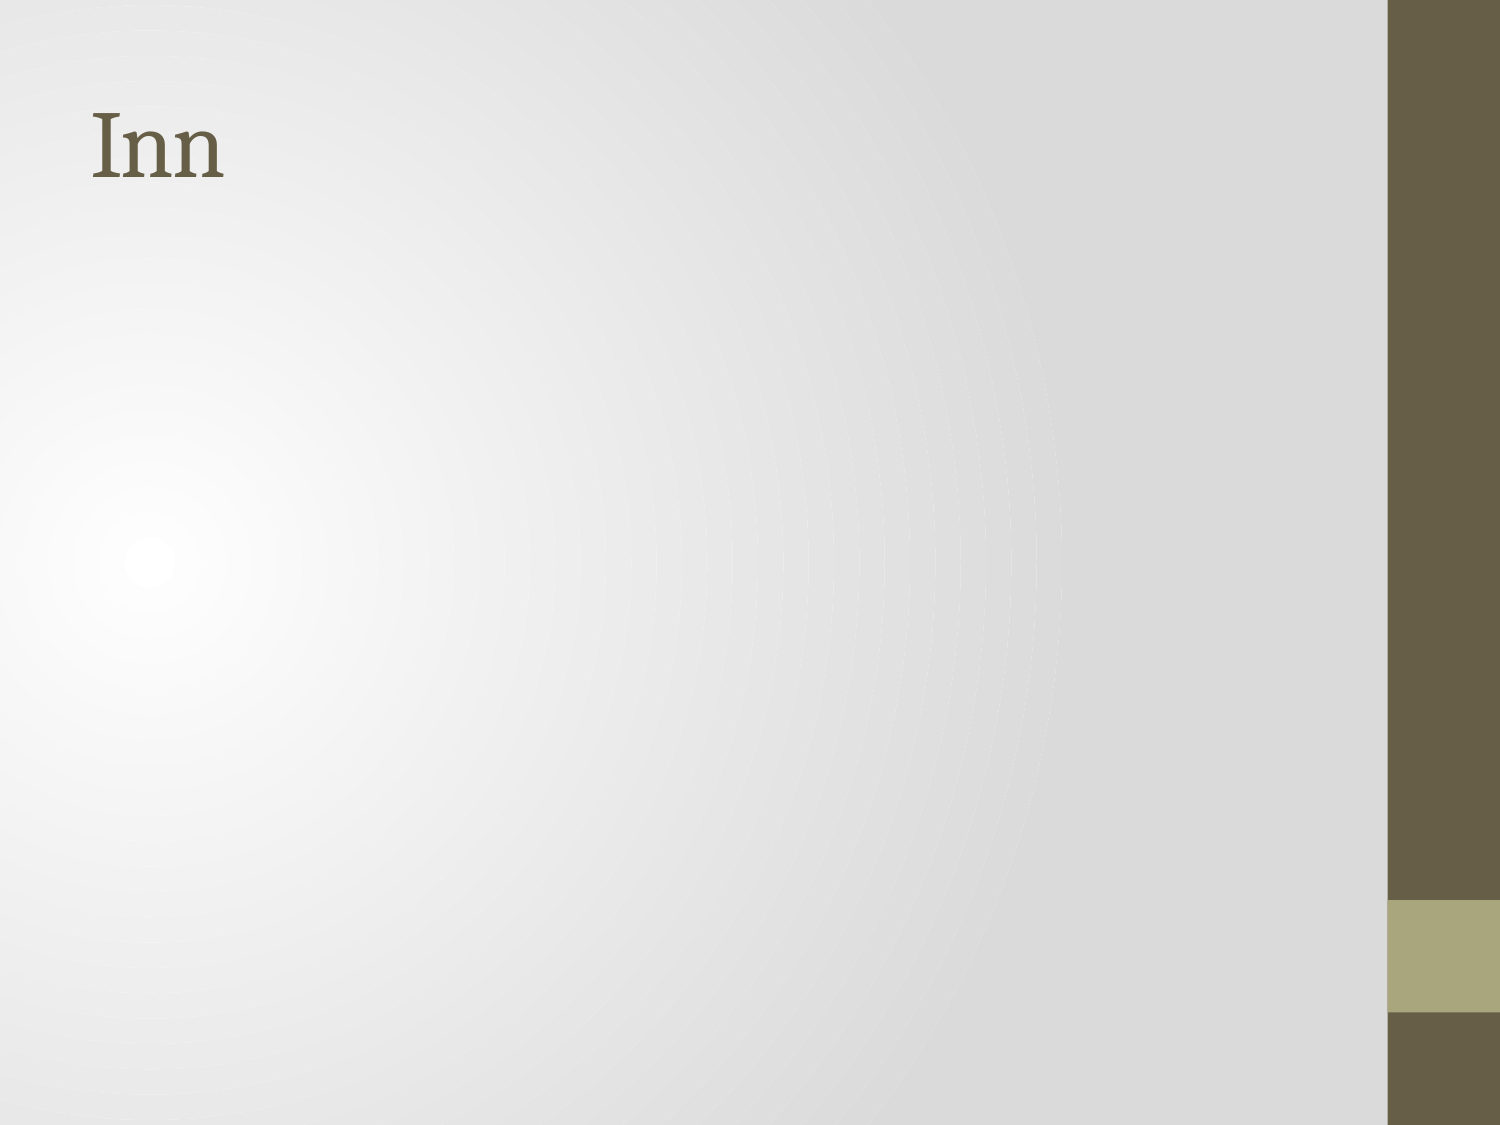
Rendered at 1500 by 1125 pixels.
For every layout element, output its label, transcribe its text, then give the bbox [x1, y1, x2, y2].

title Inn [75, 45, 1325, 233]
